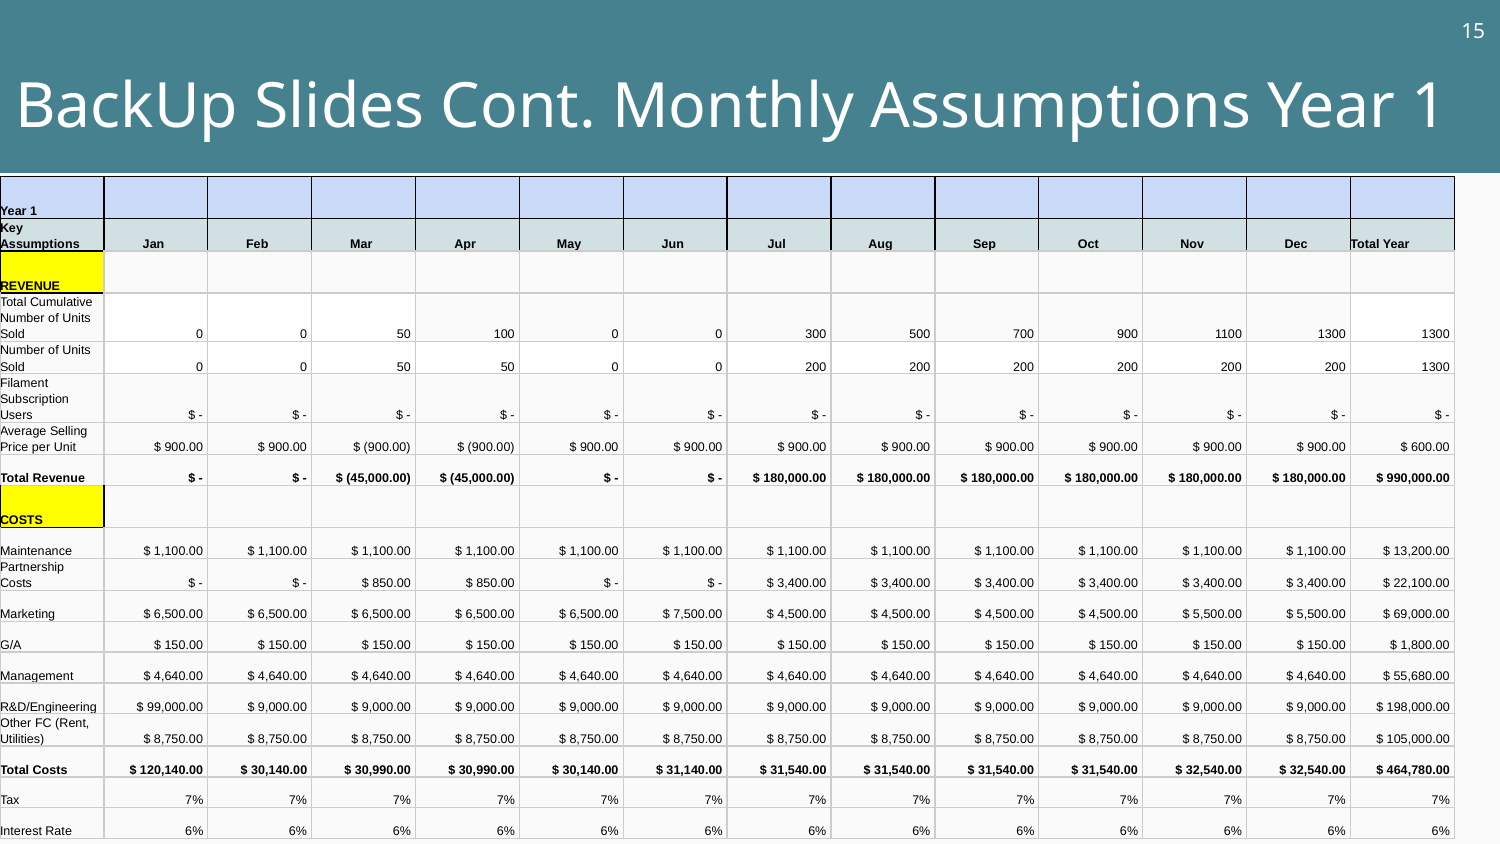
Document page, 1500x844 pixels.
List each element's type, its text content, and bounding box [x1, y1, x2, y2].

table_cell 6% [832, 808, 934, 838]
table_cell $ 105,000.00 [1351, 714, 1454, 745]
table_cell 0 [624, 342, 726, 373]
table_cell $ (900.00) [416, 423, 519, 454]
table_cell Mar [312, 219, 415, 250]
table_cell $ 900.00 [728, 423, 830, 454]
table_cell $ 1,100.00 [1039, 528, 1142, 558]
table_cell $ 8,750.00 [312, 714, 415, 745]
table_cell $ 150.00 [1247, 622, 1350, 651]
table_cell $ 600.00 [1351, 423, 1454, 454]
table_cell $ 1,100.00 [312, 528, 415, 558]
table_cell [832, 252, 934, 292]
table_cell 6% [1351, 808, 1454, 838]
table_cell Average Selling Price per Unit [1, 423, 103, 454]
table_cell Oct [1039, 219, 1142, 250]
table_cell Partnership Costs [1, 559, 103, 590]
table_cell $ 31,540.00 [832, 747, 934, 776]
table_cell [520, 486, 623, 527]
table_cell $ 4,640.00 [416, 653, 519, 682]
table_cell [728, 252, 830, 292]
table_cell $ 900.00 [832, 423, 934, 454]
table_cell $ 4,640.00 [624, 653, 726, 682]
table_cell Other FC (Rent, Utilities) [1, 714, 103, 745]
table_cell $ 1,100.00 [520, 528, 623, 558]
table_cell G/A [1, 622, 103, 651]
table_cell $ 4,500.00 [1039, 591, 1142, 621]
title BackUp Slides Cont. Monthly Assumptions Year 1 [0, 28, 1482, 155]
table_cell [728, 486, 830, 527]
table_cell 6% [1247, 808, 1350, 838]
table_header [1247, 177, 1350, 218]
table_cell $ 4,640.00 [1247, 653, 1350, 682]
table_cell $ 180,000.00 [936, 455, 1038, 485]
table_cell COSTS [1, 486, 103, 527]
table_cell $ 150.00 [520, 622, 623, 651]
table_cell $ 8,750.00 [1143, 714, 1246, 745]
table_cell [105, 252, 207, 292]
table_cell $ 9,000.00 [416, 684, 519, 713]
table_cell [1351, 252, 1454, 292]
table_cell $ 4,500.00 [728, 591, 830, 621]
table_cell $ 3,400.00 [728, 559, 830, 590]
table_cell 200 [1039, 342, 1142, 373]
table_cell $ 150.00 [728, 622, 830, 651]
table_cell 6% [208, 808, 311, 838]
table_cell 0 [105, 342, 207, 373]
table_cell [520, 252, 623, 292]
table_cell Tax [1, 778, 103, 807]
table_cell 7% [1351, 778, 1454, 807]
table_header [416, 177, 519, 218]
table_cell 0 [624, 294, 726, 341]
table_cell 7% [1143, 778, 1246, 807]
table_cell 7% [520, 778, 623, 807]
table_cell 7% [312, 778, 415, 807]
table_cell $ 9,000.00 [728, 684, 830, 713]
table_cell [208, 252, 311, 292]
table_cell $ 198,000.00 [1351, 684, 1454, 713]
table_cell $ 3,400.00 [1143, 559, 1246, 590]
table_cell 7% [728, 778, 830, 807]
table_cell [312, 486, 415, 527]
table_cell $ 464,780.00 [1351, 747, 1454, 776]
table_cell Management [1, 653, 103, 682]
table_cell $ 150.00 [1143, 622, 1246, 651]
table_header [105, 177, 207, 218]
table_cell $ 22,100.00 [1351, 559, 1454, 590]
table_cell 7% [208, 778, 311, 807]
table_cell $ 31,140.00 [624, 747, 726, 776]
table_cell 7% [416, 778, 519, 807]
table_cell $ 5,500.00 [1143, 591, 1246, 621]
table_cell $ 9,000.00 [520, 684, 623, 713]
table_cell $ 13,200.00 [1351, 528, 1454, 558]
table_cell Number of Units Sold [1, 342, 103, 373]
table_cell REVENUE [1, 252, 103, 292]
table_cell $ 6,500.00 [416, 591, 519, 621]
table_cell 6% [416, 808, 519, 838]
table_cell 200 [1247, 342, 1350, 373]
table_cell $ 31,540.00 [728, 747, 830, 776]
table_cell $ 9,000.00 [936, 684, 1038, 713]
table_cell [624, 486, 726, 527]
table_header [1039, 177, 1142, 218]
table_cell 1300 [1351, 342, 1454, 373]
table_header [728, 177, 830, 218]
table_cell 100 [416, 294, 519, 341]
table_cell $ 6,500.00 [208, 591, 311, 621]
table_cell $ (45,000.00) [416, 455, 519, 485]
table_cell $ 3,400.00 [1247, 559, 1350, 590]
table_cell $ 4,640.00 [1039, 653, 1142, 682]
table_cell $ - [1143, 374, 1246, 422]
table_cell $ 4,640.00 [728, 653, 830, 682]
table_cell $ - [208, 374, 311, 422]
table_cell $ 990,000.00 [1351, 455, 1454, 485]
table_cell 200 [1143, 342, 1246, 373]
table_cell $ 31,540.00 [1039, 747, 1142, 776]
table_cell Maintenance [1, 528, 103, 558]
table_cell 0 [520, 342, 623, 373]
table_cell $ - [105, 455, 207, 485]
table_cell $ 150.00 [105, 622, 207, 651]
table_cell $ - [728, 374, 830, 422]
table_cell $ 4,640.00 [1143, 653, 1246, 682]
table_cell 6% [520, 808, 623, 838]
table_cell Marketing [1, 591, 103, 621]
table_cell Key Assumptions [1, 219, 103, 250]
table_cell $ - [624, 559, 726, 590]
table_cell $ 1,100.00 [728, 528, 830, 558]
table_cell $ 4,640.00 [208, 653, 311, 682]
table_cell 6% [1143, 808, 1246, 838]
table_cell $ 180,000.00 [1247, 455, 1350, 485]
table_cell $ - [105, 559, 207, 590]
table_cell 7% [624, 778, 726, 807]
table_cell $ 1,100.00 [1247, 528, 1350, 558]
table_cell $ 3,400.00 [936, 559, 1038, 590]
table_cell $ 8,750.00 [936, 714, 1038, 745]
table_cell Filament Subscription Users [1, 374, 103, 422]
table_cell $ 1,800.00 [1351, 622, 1454, 651]
table_cell $ 4,640.00 [105, 653, 207, 682]
table_cell Total Revenue [1, 455, 103, 485]
table_cell $ 4,640.00 [312, 653, 415, 682]
table_header [832, 177, 934, 218]
table_cell $ 9,000.00 [832, 684, 934, 713]
table_header [312, 177, 415, 218]
table_cell $ 1,100.00 [416, 528, 519, 558]
table_cell 300 [728, 294, 830, 341]
table_cell $ 9,000.00 [1039, 684, 1142, 713]
table_cell $ 150.00 [312, 622, 415, 651]
table_cell $ 8,750.00 [105, 714, 207, 745]
table_cell 7% [936, 778, 1038, 807]
table_cell $ 3,400.00 [832, 559, 934, 590]
table_header [520, 177, 623, 218]
table_cell [832, 486, 934, 527]
table_cell $ 150.00 [416, 622, 519, 651]
table_cell Nov [1143, 219, 1246, 250]
table_cell R&D/Engineering [1, 684, 103, 713]
table_cell $ 900.00 [1247, 423, 1350, 454]
table_cell $ 30,140.00 [520, 747, 623, 776]
table_cell $ (900.00) [312, 423, 415, 454]
table_cell $ 30,140.00 [208, 747, 311, 776]
table_cell $ 6,500.00 [105, 591, 207, 621]
table_cell $ 6,500.00 [312, 591, 415, 621]
table_cell $ 8,750.00 [624, 714, 726, 745]
table_cell 6% [1039, 808, 1142, 838]
table_cell $ 150.00 [1039, 622, 1142, 651]
table_cell [1039, 486, 1142, 527]
table_cell $ - [312, 374, 415, 422]
table_cell 7% [1039, 778, 1142, 807]
table_cell [105, 486, 207, 527]
table_cell $ 900.00 [624, 423, 726, 454]
table_cell 900 [1039, 294, 1142, 341]
table_cell $ - [105, 374, 207, 422]
table_cell $ 180,000.00 [1039, 455, 1142, 485]
table_cell Jun [624, 219, 726, 250]
table_cell $ 8,750.00 [1039, 714, 1142, 745]
table_cell 0 [520, 294, 623, 341]
table_cell $ 9,000.00 [624, 684, 726, 713]
table_cell $ 55,680.00 [1351, 653, 1454, 682]
table_header Year 1 [1, 177, 103, 218]
table_cell [1247, 486, 1350, 527]
table_cell $ 850.00 [312, 559, 415, 590]
table_cell $ 8,750.00 [728, 714, 830, 745]
table_cell [936, 252, 1038, 292]
table_cell 6% [728, 808, 830, 838]
table_cell Aug [832, 219, 934, 250]
table_cell $ 1,100.00 [208, 528, 311, 558]
table_cell 7% [105, 778, 207, 807]
table_cell $ 900.00 [520, 423, 623, 454]
table_cell $ 4,640.00 [832, 653, 934, 682]
table_cell 50 [312, 342, 415, 373]
table_cell $ 1,100.00 [832, 528, 934, 558]
table_cell Dec [1247, 219, 1350, 250]
table_cell $ 6,500.00 [520, 591, 623, 621]
table_cell $ - [624, 455, 726, 485]
table_cell Total Cumulative Number of Units Sold [1, 294, 103, 341]
table_cell $ 1,100.00 [624, 528, 726, 558]
table_cell Interest Rate [1, 808, 103, 838]
table_cell $ - [1039, 374, 1142, 422]
table_cell $ 120,140.00 [105, 747, 207, 776]
table_cell $ 9,000.00 [208, 684, 311, 713]
table_cell $ 31,540.00 [936, 747, 1038, 776]
table_cell $ 4,500.00 [936, 591, 1038, 621]
table_header [1143, 177, 1246, 218]
table_cell $ 4,500.00 [832, 591, 934, 621]
table_cell $ - [1247, 374, 1350, 422]
table_cell [416, 252, 519, 292]
table_cell [1143, 486, 1246, 527]
table_cell $ - [936, 374, 1038, 422]
table_cell $ 99,000.00 [105, 684, 207, 713]
table_cell Total Year [1351, 219, 1454, 250]
table_cell Total Costs [1, 747, 103, 776]
table_cell $ 9,000.00 [1247, 684, 1350, 713]
table_cell $ 8,750.00 [832, 714, 934, 745]
table_cell 7% [1247, 778, 1350, 807]
table_cell [312, 252, 415, 292]
table_cell $ - [208, 455, 311, 485]
table_cell 1100 [1143, 294, 1246, 341]
table_cell $ 8,750.00 [1247, 714, 1350, 745]
table_cell Sep [936, 219, 1038, 250]
table_cell 1300 [1351, 294, 1454, 341]
table_cell $ 150.00 [832, 622, 934, 651]
table_cell $ 900.00 [208, 423, 311, 454]
table_cell $ 32,540.00 [1143, 747, 1246, 776]
table_cell Jan [105, 219, 207, 250]
table_cell [936, 486, 1038, 527]
table_cell 200 [728, 342, 830, 373]
table_cell $ - [624, 374, 726, 422]
table_cell $ (45,000.00) [312, 455, 415, 485]
table_cell $ 5,500.00 [1247, 591, 1350, 621]
table_cell 6% [624, 808, 726, 838]
table_header [1351, 177, 1454, 218]
table_cell $ 8,750.00 [416, 714, 519, 745]
table_cell Jul [728, 219, 830, 250]
table_cell [1039, 252, 1142, 292]
table_cell $ 9,000.00 [312, 684, 415, 713]
table_cell $ - [208, 559, 311, 590]
table_cell [1247, 252, 1350, 292]
table_cell $ 3,400.00 [1039, 559, 1142, 590]
table_cell $ 150.00 [624, 622, 726, 651]
table_cell $ 900.00 [105, 423, 207, 454]
table_cell $ - [1351, 374, 1454, 422]
table_cell Apr [416, 219, 519, 250]
table_cell $ 8,750.00 [208, 714, 311, 745]
table_cell $ 69,000.00 [1351, 591, 1454, 621]
table_cell $ 900.00 [936, 423, 1038, 454]
table_cell 1300 [1247, 294, 1350, 341]
table_cell $ 1,100.00 [1143, 528, 1246, 558]
table_cell May [520, 219, 623, 250]
table_cell 50 [416, 342, 519, 373]
table_cell $ 900.00 [1143, 423, 1246, 454]
table_cell $ 8,750.00 [520, 714, 623, 745]
table_cell $ 850.00 [416, 559, 519, 590]
table_cell 700 [936, 294, 1038, 341]
table_cell 200 [832, 342, 934, 373]
table_cell 0 [208, 294, 311, 341]
table_cell 6% [936, 808, 1038, 838]
table_cell 7% [832, 778, 934, 807]
table_cell 6% [312, 808, 415, 838]
table_cell $ 4,640.00 [520, 653, 623, 682]
table_cell [624, 252, 726, 292]
table_cell [416, 486, 519, 527]
table_cell [208, 486, 311, 527]
table_cell $ 32,540.00 [1247, 747, 1350, 776]
table_cell 0 [208, 342, 311, 373]
table_header [208, 177, 311, 218]
table_cell [1351, 486, 1454, 527]
table_cell $ 1,100.00 [936, 528, 1038, 558]
table_cell 6% [105, 808, 207, 838]
table_cell $ 150.00 [208, 622, 311, 651]
table_cell $ 180,000.00 [728, 455, 830, 485]
table_cell $ 30,990.00 [416, 747, 519, 776]
table_cell $ 4,640.00 [936, 653, 1038, 682]
table_cell $ 900.00 [1039, 423, 1142, 454]
table_cell $ 30,990.00 [312, 747, 415, 776]
table_cell $ 1,100.00 [105, 528, 207, 558]
table_cell Feb [208, 219, 311, 250]
table_cell $ - [416, 374, 519, 422]
table_cell $ - [520, 374, 623, 422]
table_cell 0 [105, 294, 207, 341]
table_cell $ 180,000.00 [1143, 455, 1246, 485]
table_cell 500 [832, 294, 934, 341]
table_header [936, 177, 1038, 218]
table_cell $ 180,000.00 [832, 455, 934, 485]
table_cell $ 9,000.00 [1143, 684, 1246, 713]
table_cell 50 [312, 294, 415, 341]
table_cell $ - [520, 559, 623, 590]
table_cell 200 [936, 342, 1038, 373]
table_cell [1143, 252, 1246, 292]
table_header [624, 177, 726, 218]
table_cell $ - [832, 374, 934, 422]
table_cell $ - [520, 455, 623, 485]
slide_number ‹#› [1410, 0, 1500, 65]
table_cell $ 7,500.00 [624, 591, 726, 621]
table_cell $ 150.00 [936, 622, 1038, 651]
